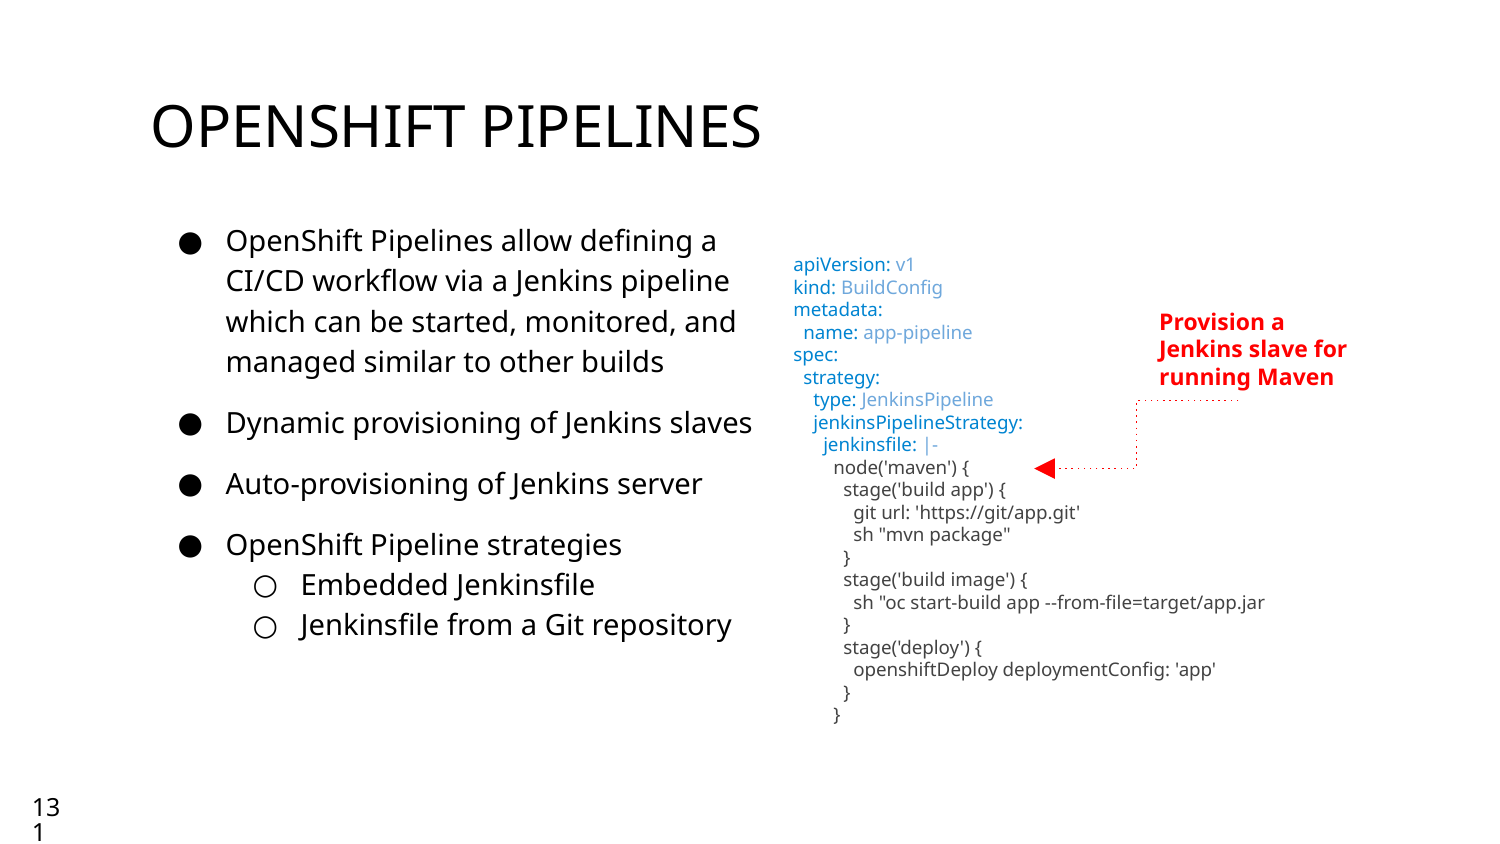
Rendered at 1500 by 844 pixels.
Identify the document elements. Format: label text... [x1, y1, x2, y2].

text_box Provision a Jenkins slave for running Maven [1144, 292, 1371, 387]
text_box apiVersion: v1 kind: BuildConfig metadata: name: app-pipeline spec: strategy: type: JenkinsPipeline jenkinsPipelineStrategy: jenkinsfile: |- node('maven') { stage('build app') { git url: 'https://git/app.git' sh "mvn package" } stage('build image') { sh "oc start-build app --from-file=target/app.jar } stage('deploy') { openshiftDeploy deploymentConfig: 'app' } } [778, 245, 1441, 733]
title OPENSHIFT PIPELINES [135, 0, 1365, 175]
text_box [1034, 400, 1239, 469]
slide_number 131 [16, 776, 86, 842]
list OpenShift Pipelines allow defining a CI/CD workflow via a Jenkins pipeline which can be started, monitored, and managed similar to other builds Dynamic provisioning of Jenkins slaves Auto-provisioning of Jenkins server OpenShift Pipeline strategies Embedded Jenkinsfile Jenkinsfile from a Git repository [135, 202, 779, 734]
